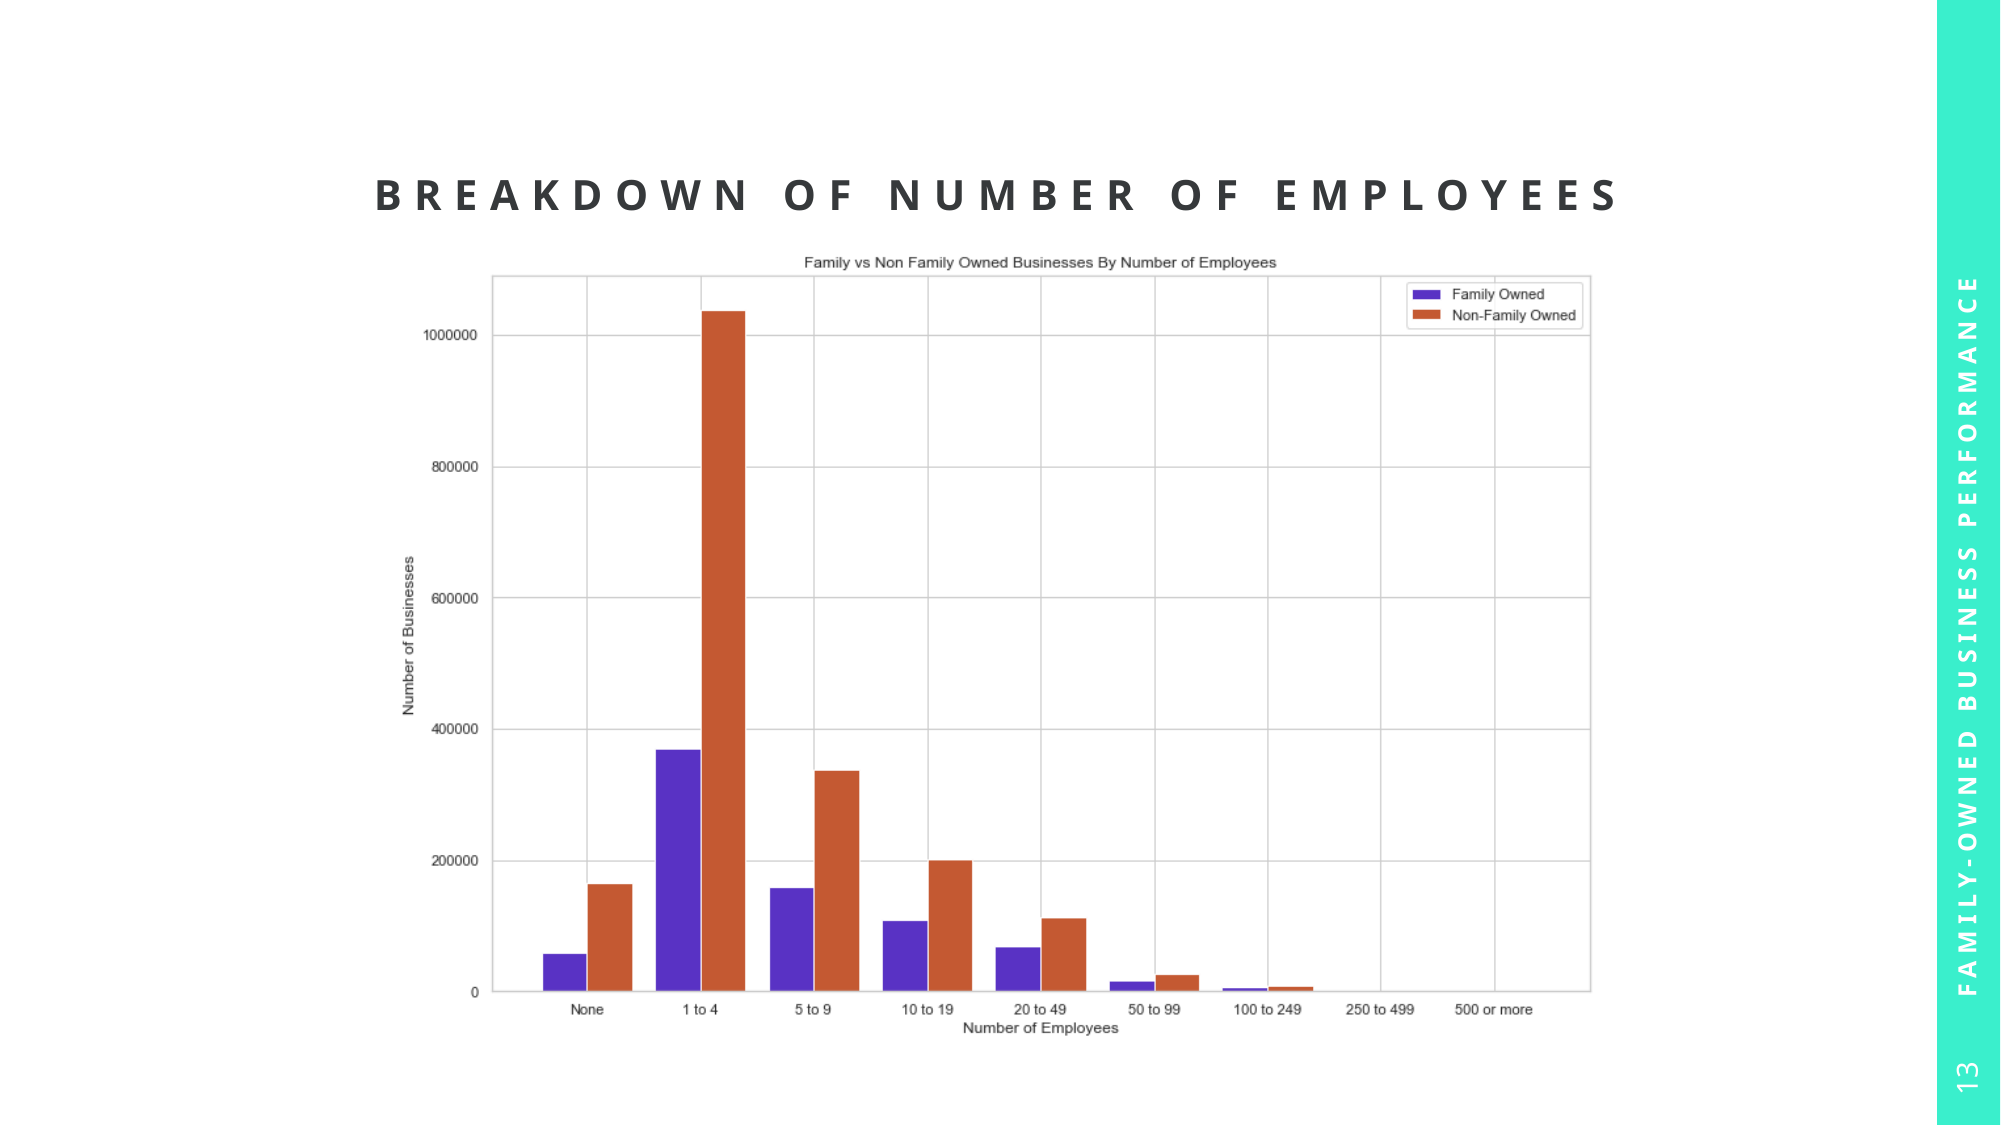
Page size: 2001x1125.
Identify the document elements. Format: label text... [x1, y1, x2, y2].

title Breakdown of Number of employees [58, 143, 1931, 251]
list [394, 248, 1599, 1045]
footer Family-Owned Business Performance [1937, 0, 2000, 1032]
slide_number 14 [1937, 1032, 2000, 1125]
